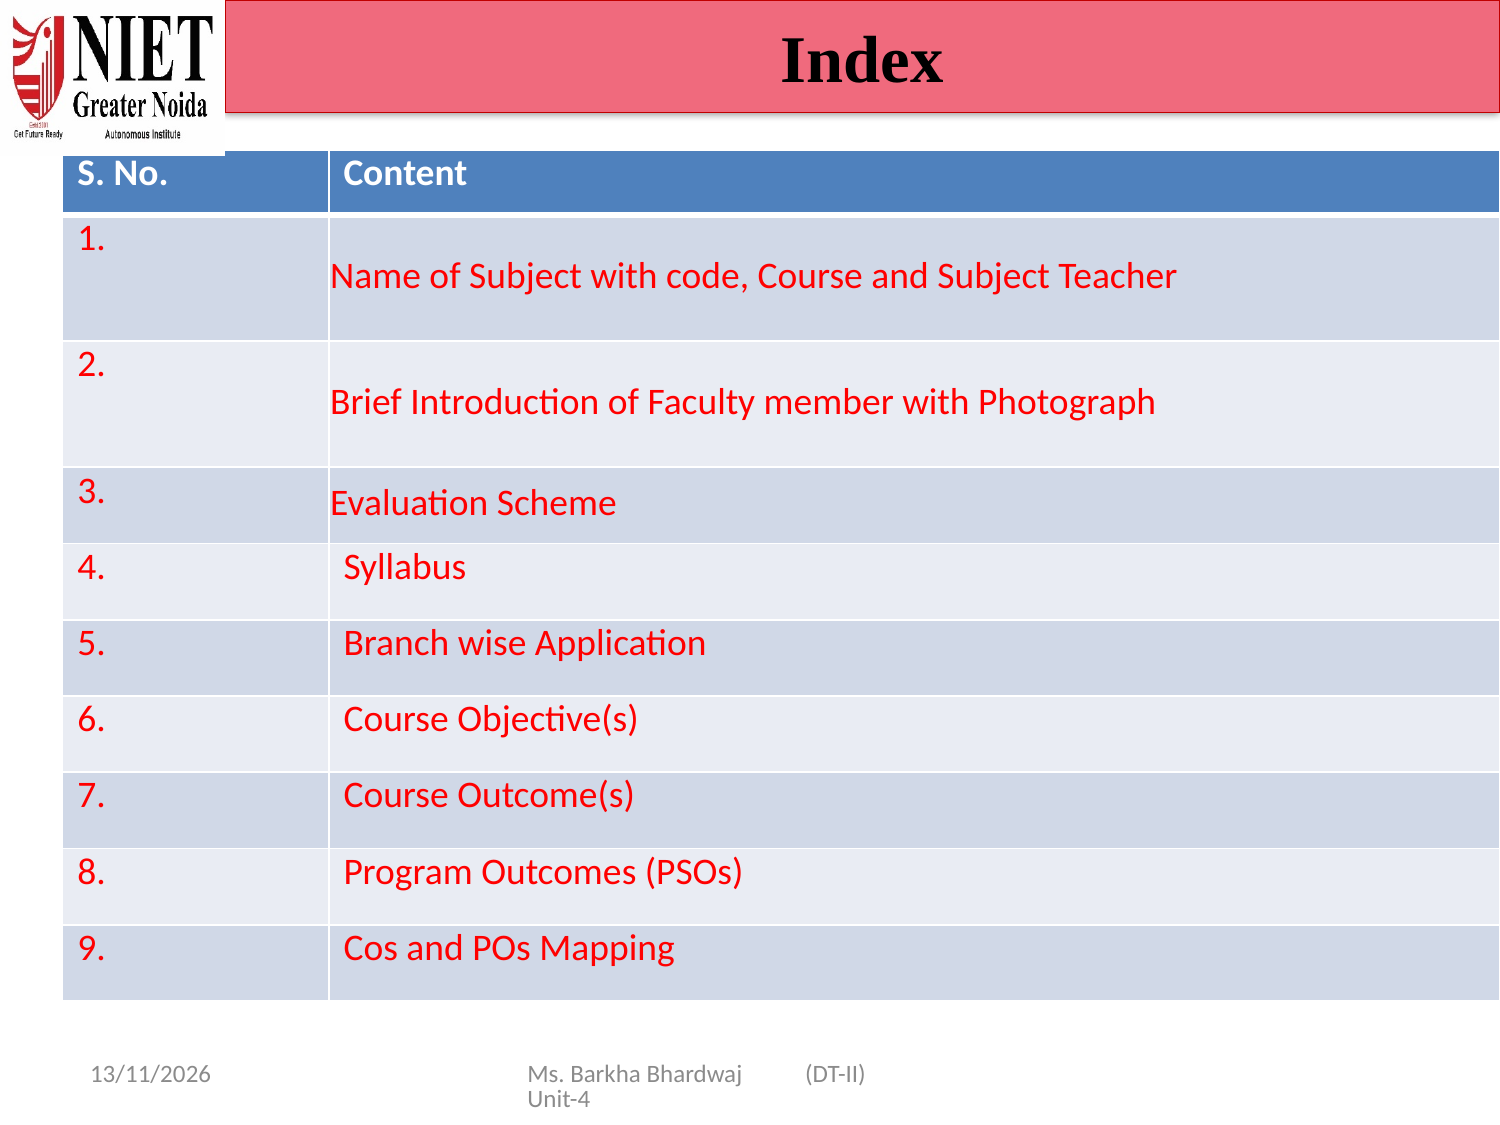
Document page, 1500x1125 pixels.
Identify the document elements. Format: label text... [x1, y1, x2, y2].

table_cell Cos and POs Mapping [330, 926, 1499, 1000]
table_cell 3. [63, 468, 328, 543]
picture [0, 0, 226, 156]
table_cell 5. [63, 621, 328, 695]
table_cell 1. [63, 218, 328, 340]
table_cell Brief Introduction of Faculty member with Photograph [330, 342, 1499, 466]
footer Ms. Barkha Bhardwaj (DT-II) Unit-4 [512, 1042, 988, 1103]
table_cell 9. [63, 926, 328, 1000]
table_cell Evaluation Scheme [330, 468, 1499, 543]
table_cell Branch wise Application [330, 621, 1499, 695]
table_cell 6. [63, 697, 328, 771]
table_cell Course Objective(s) [330, 697, 1499, 771]
table_cell 7. [63, 773, 328, 848]
table_cell Name of Subject with code, Course and Subject Teacher [330, 218, 1499, 340]
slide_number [75, 1042, 425, 1103]
table_cell 8. [63, 849, 328, 924]
table_cell Course Outcome(s) [330, 773, 1499, 848]
table_cell Syllabus [330, 544, 1499, 619]
table_cell Program Outcomes (PSOs) [330, 849, 1499, 924]
table_cell 2. [63, 342, 328, 466]
text_box Index [226, 0, 1500, 113]
table_header Content [330, 151, 1499, 212]
table_cell 4. [63, 544, 328, 619]
table_header S. No. [63, 151, 328, 212]
